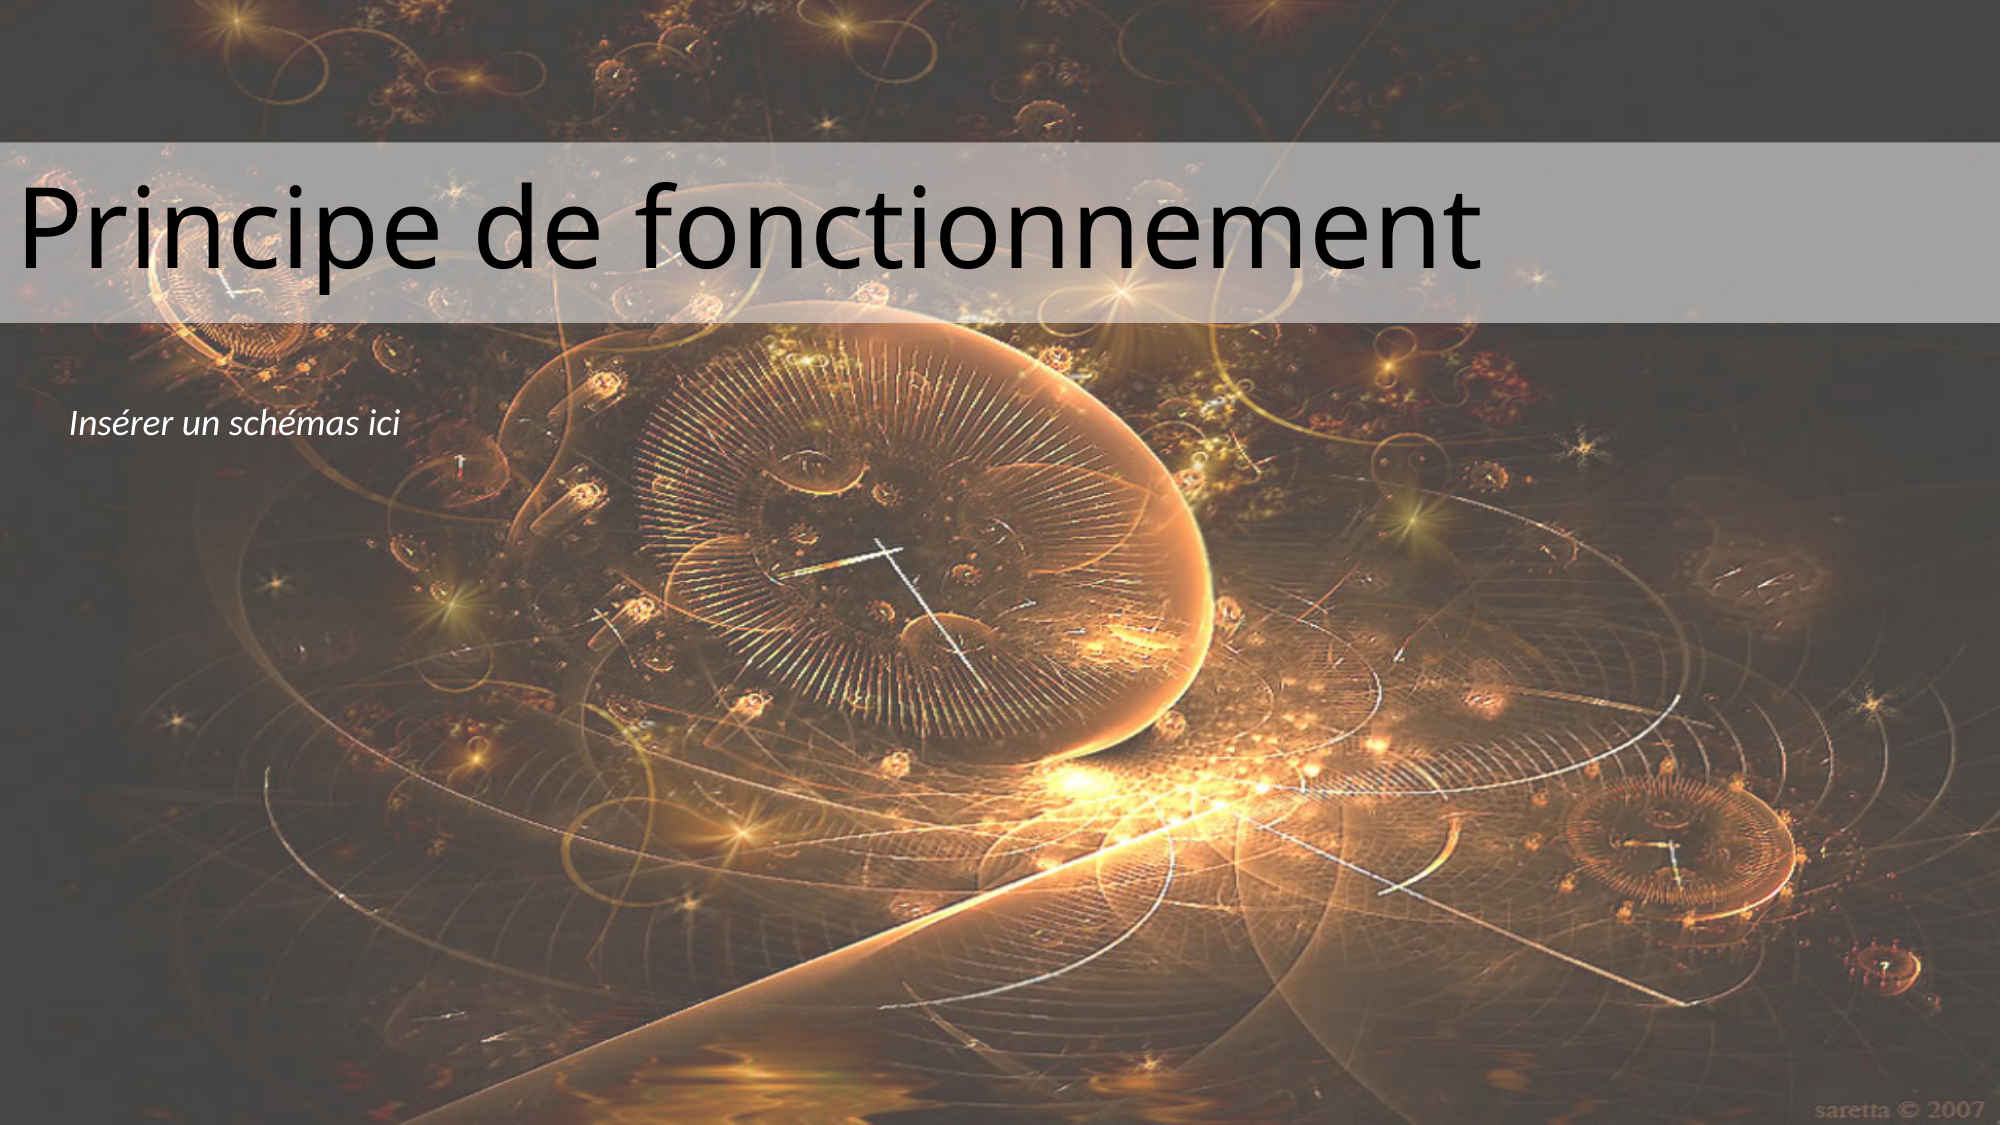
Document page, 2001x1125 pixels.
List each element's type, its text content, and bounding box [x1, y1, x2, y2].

text_box Insérer un schémas ici [54, 391, 416, 451]
text_box Principe de fonctionnement [0, 142, 2000, 323]
